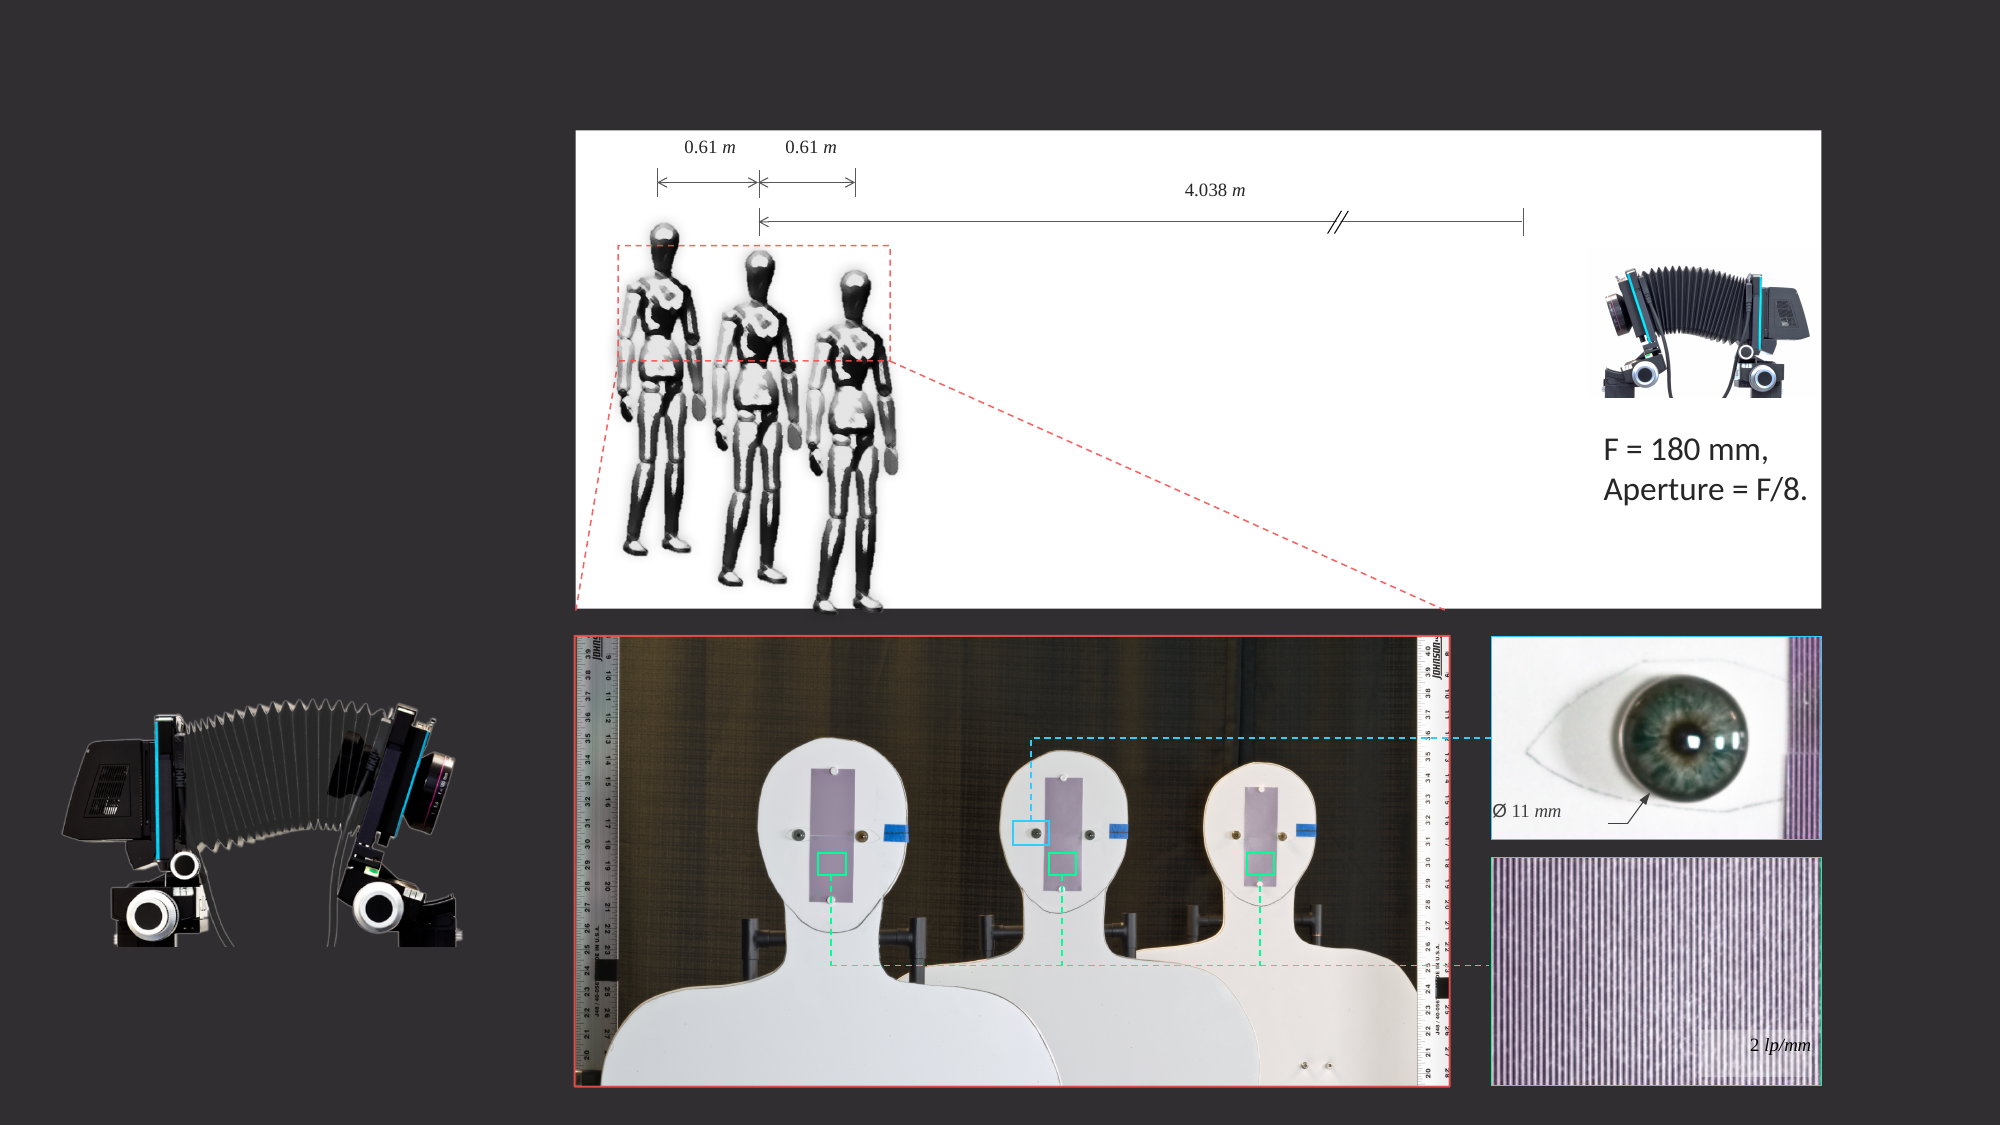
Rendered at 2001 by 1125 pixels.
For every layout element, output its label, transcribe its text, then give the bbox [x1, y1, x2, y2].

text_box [758, 207, 1524, 237]
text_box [575, 636, 1827, 1086]
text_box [648, 127, 874, 199]
text_box F = 180 mm, Aperture = F/8. [1588, 419, 1827, 515]
picture [48, 695, 499, 947]
picture [1588, 249, 1819, 398]
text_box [1327, 210, 1349, 236]
text_box [575, 129, 1822, 610]
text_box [909, 361, 1449, 612]
text_box 4.038 m [1169, 170, 1261, 207]
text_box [608, 215, 909, 625]
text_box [575, 360, 608, 612]
